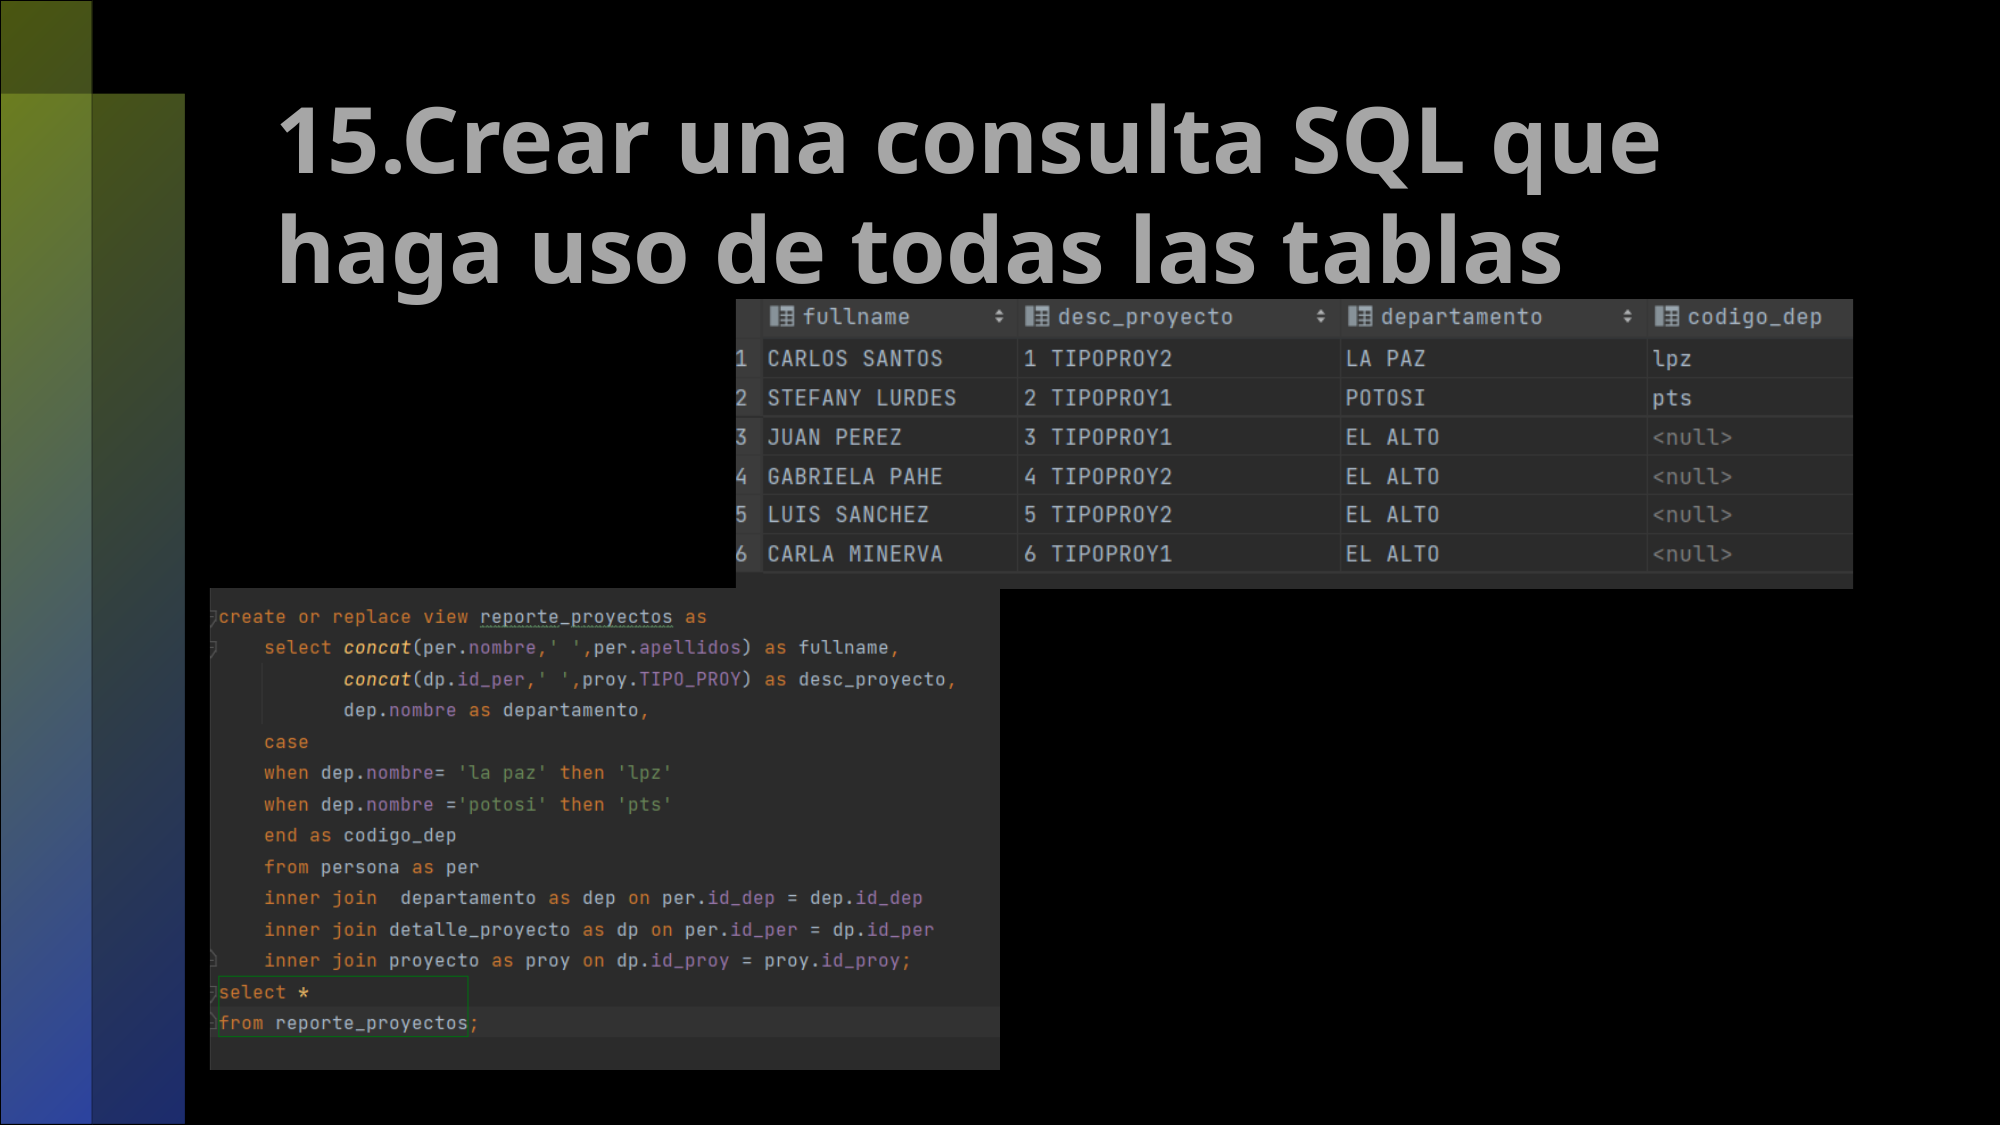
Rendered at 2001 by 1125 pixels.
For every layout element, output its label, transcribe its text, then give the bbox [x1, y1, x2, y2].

picture [209, 299, 1854, 1070]
title 15.Crear una consulta SQL que haga uso de todas las tablas [260, 74, 1817, 329]
